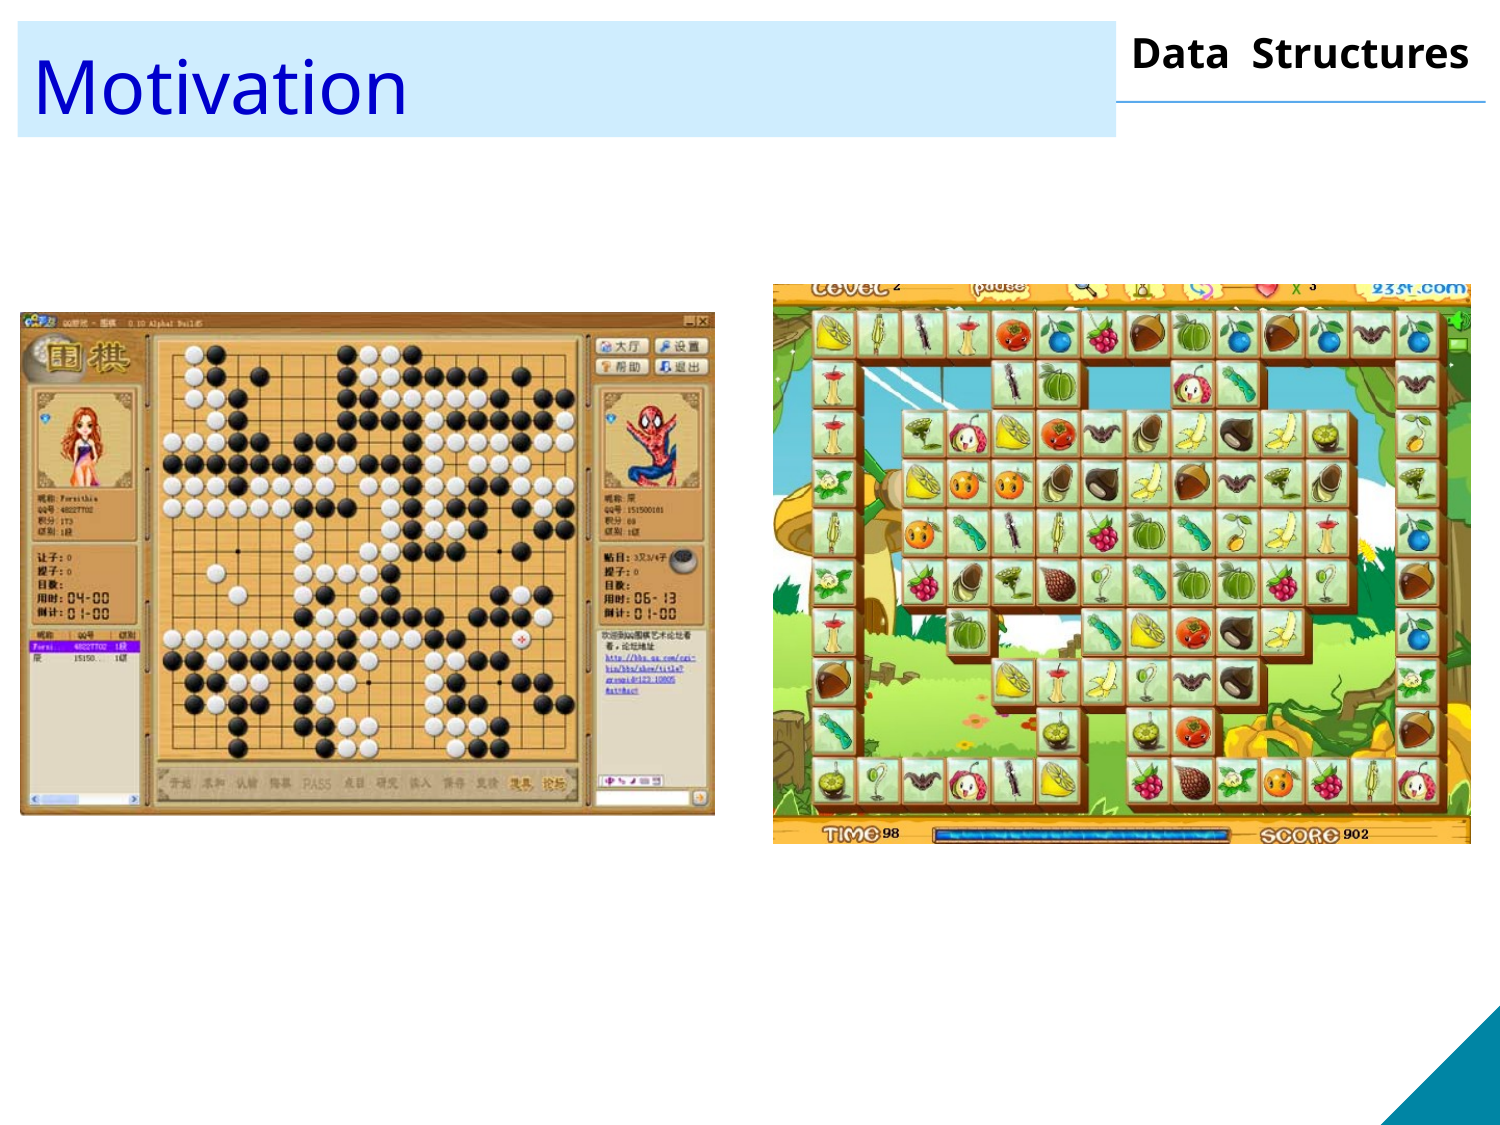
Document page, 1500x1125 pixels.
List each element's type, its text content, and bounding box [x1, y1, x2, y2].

title Motivation [17, 21, 1117, 138]
picture [773, 284, 1471, 844]
picture [20, 312, 715, 816]
